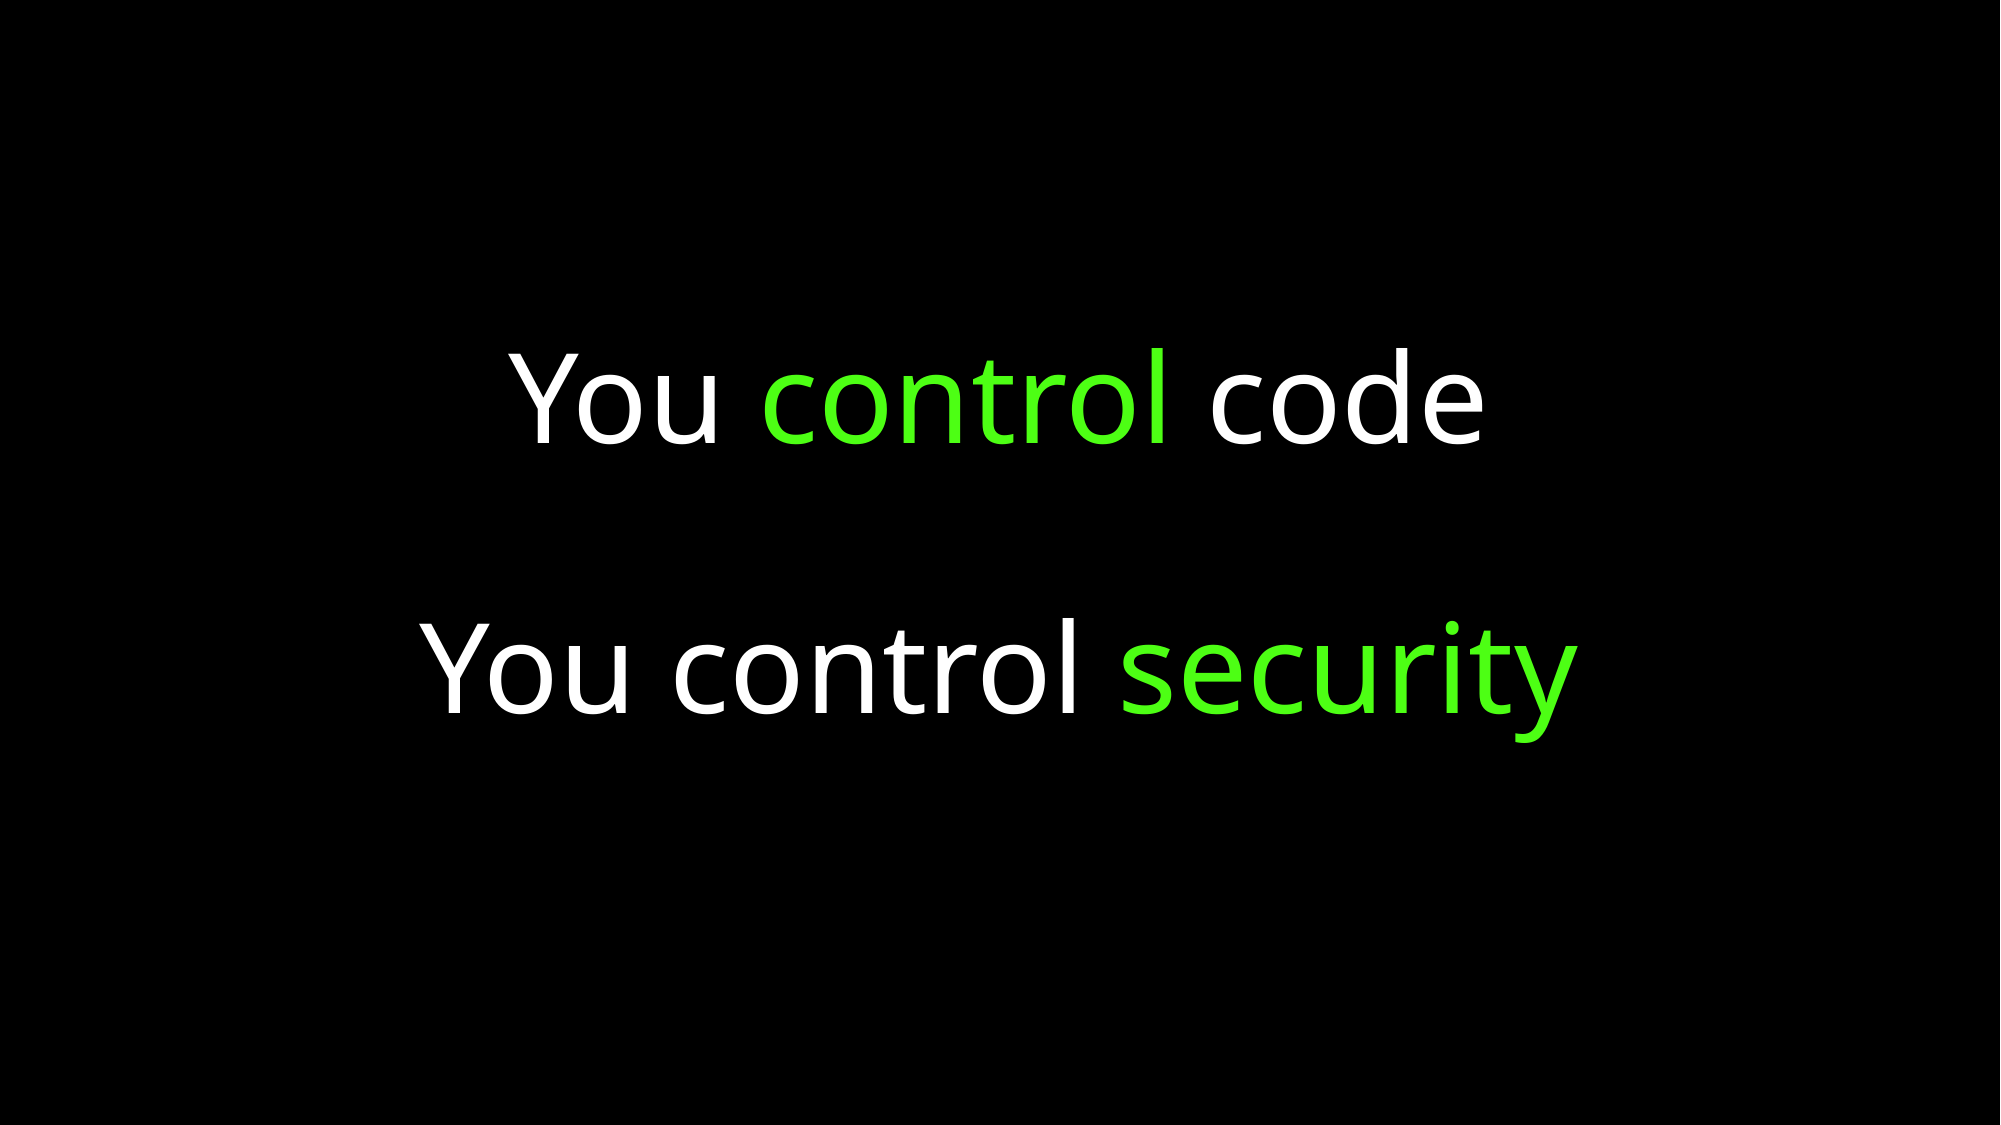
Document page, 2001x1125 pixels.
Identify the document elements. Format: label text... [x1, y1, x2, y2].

title You control code You control security [136, 280, 1862, 749]
